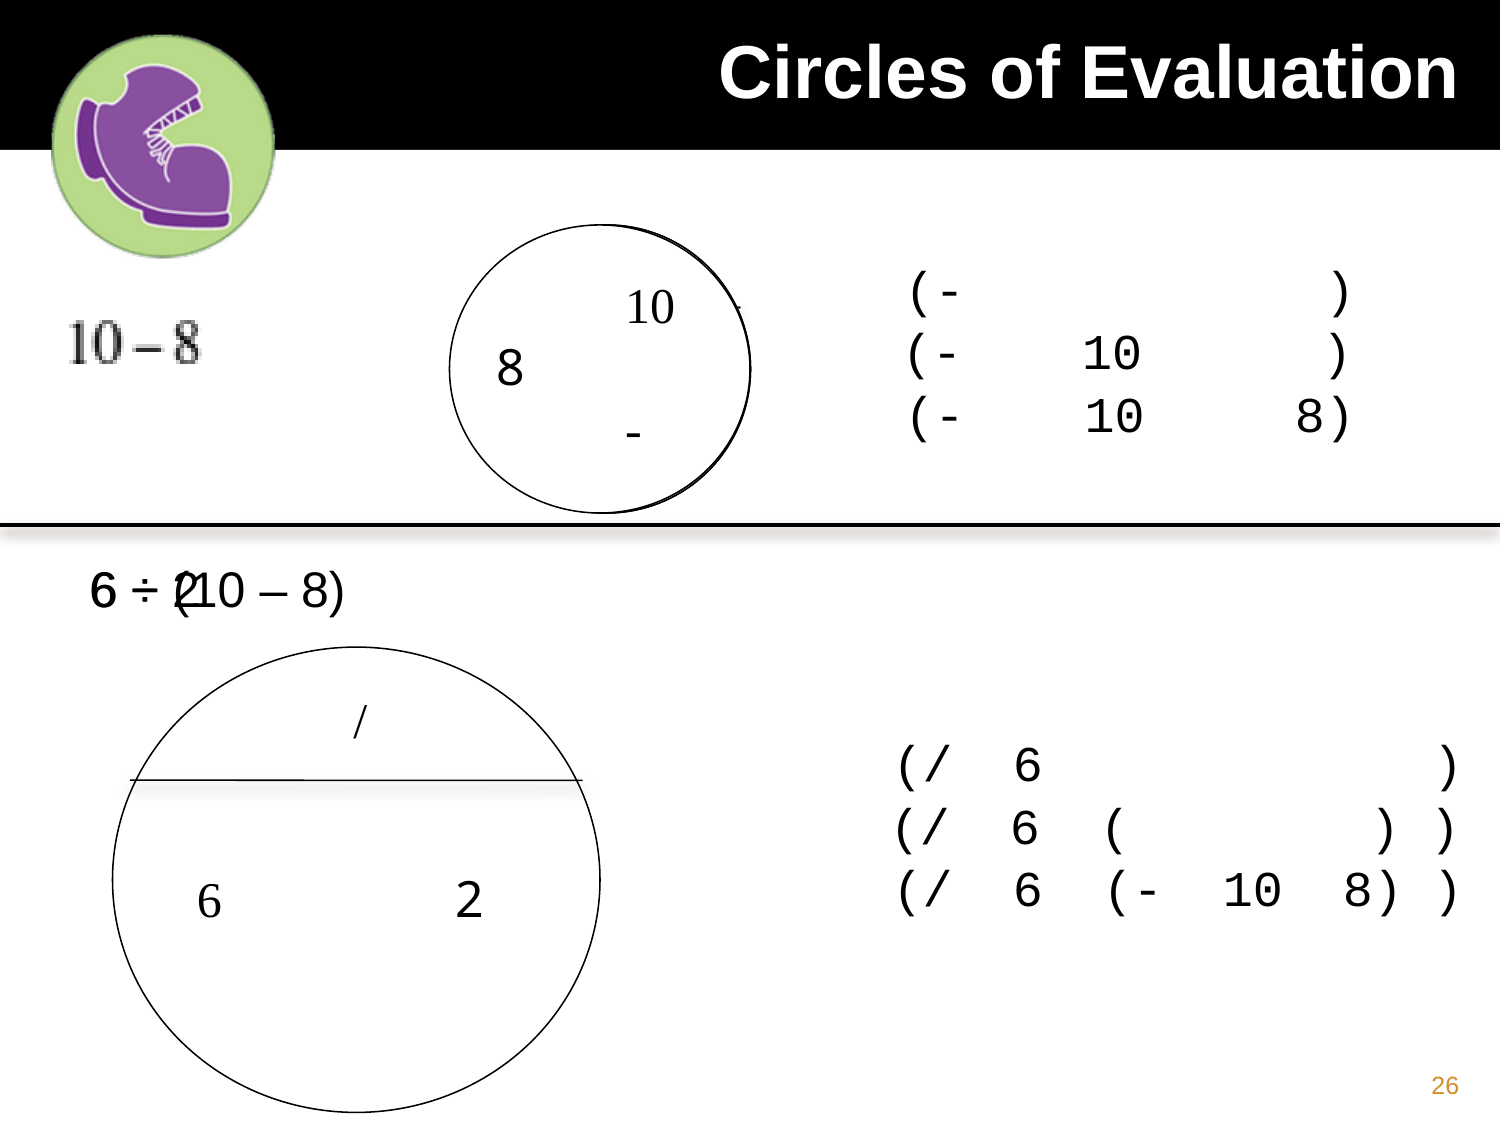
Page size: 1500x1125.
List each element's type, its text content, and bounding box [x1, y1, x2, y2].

text_box (/ 6 (- 10 8) ) [878, 849, 1478, 924]
text_box 6 ÷ (10 – 8) [75, 550, 361, 626]
text_box (- ) [889, 249, 1370, 312]
text_box (/ 6 ) [878, 724, 1478, 799]
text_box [449, 224, 751, 514]
text_box (- 10 ) [887, 312, 1475, 388]
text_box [62, 312, 203, 374]
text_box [112, 646, 601, 1113]
picture [47, 31, 280, 263]
slide_number 26 [1350, 1061, 1475, 1103]
text_box (- 10 8) [889, 374, 1370, 450]
text_box (/ 6 ( ) ) [874, 786, 1475, 862]
title Circles of Evaluation [50, 0, 1475, 138]
